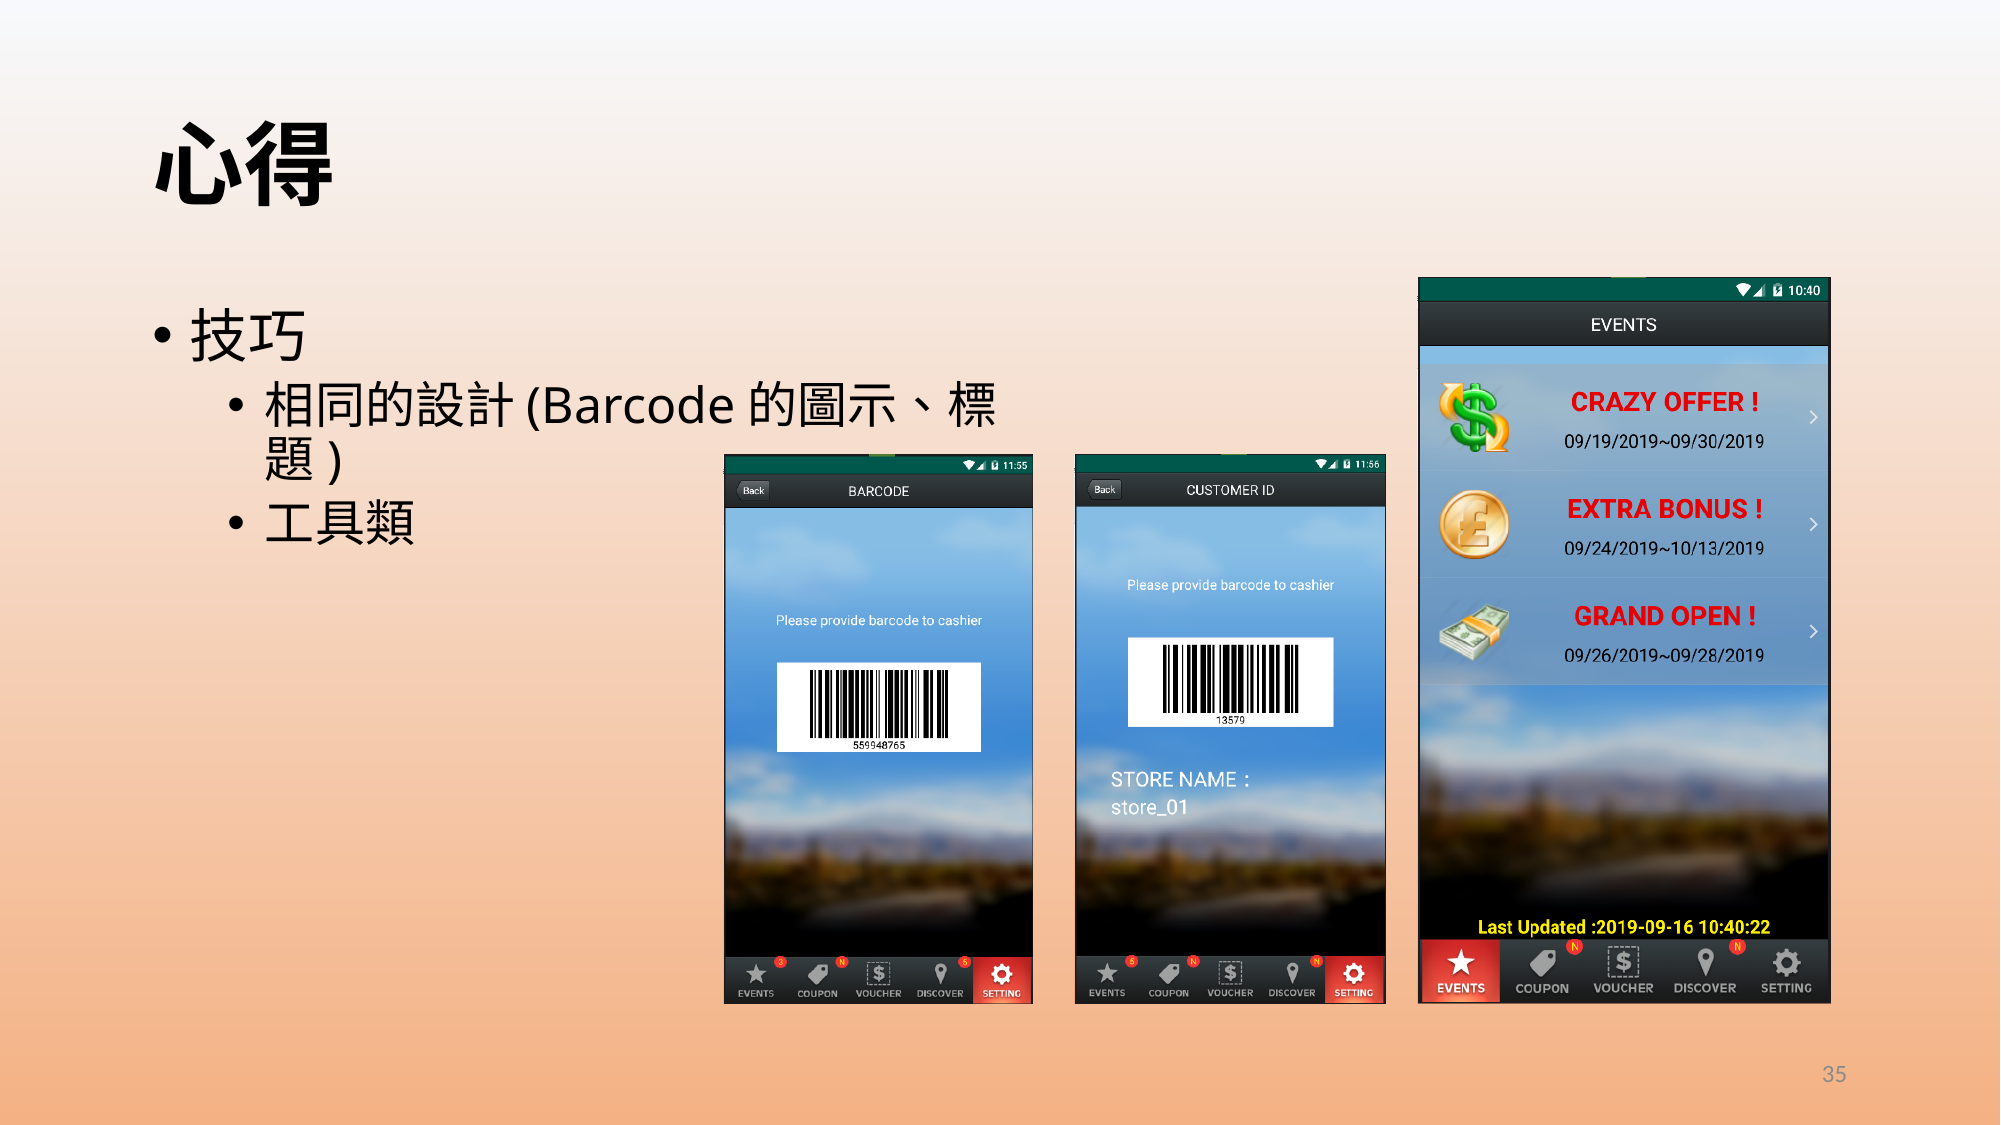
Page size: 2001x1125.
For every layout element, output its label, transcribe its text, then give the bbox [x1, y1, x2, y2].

picture [723, 454, 1033, 1005]
picture [1417, 277, 1831, 1005]
slide_number 35 [1412, 1042, 1863, 1103]
text_box 技巧 相同的設計(Barcode的圖示、標題) 工具類 [137, 299, 1075, 1011]
picture [1074, 454, 1386, 1005]
title 心得 [137, 59, 1863, 278]
